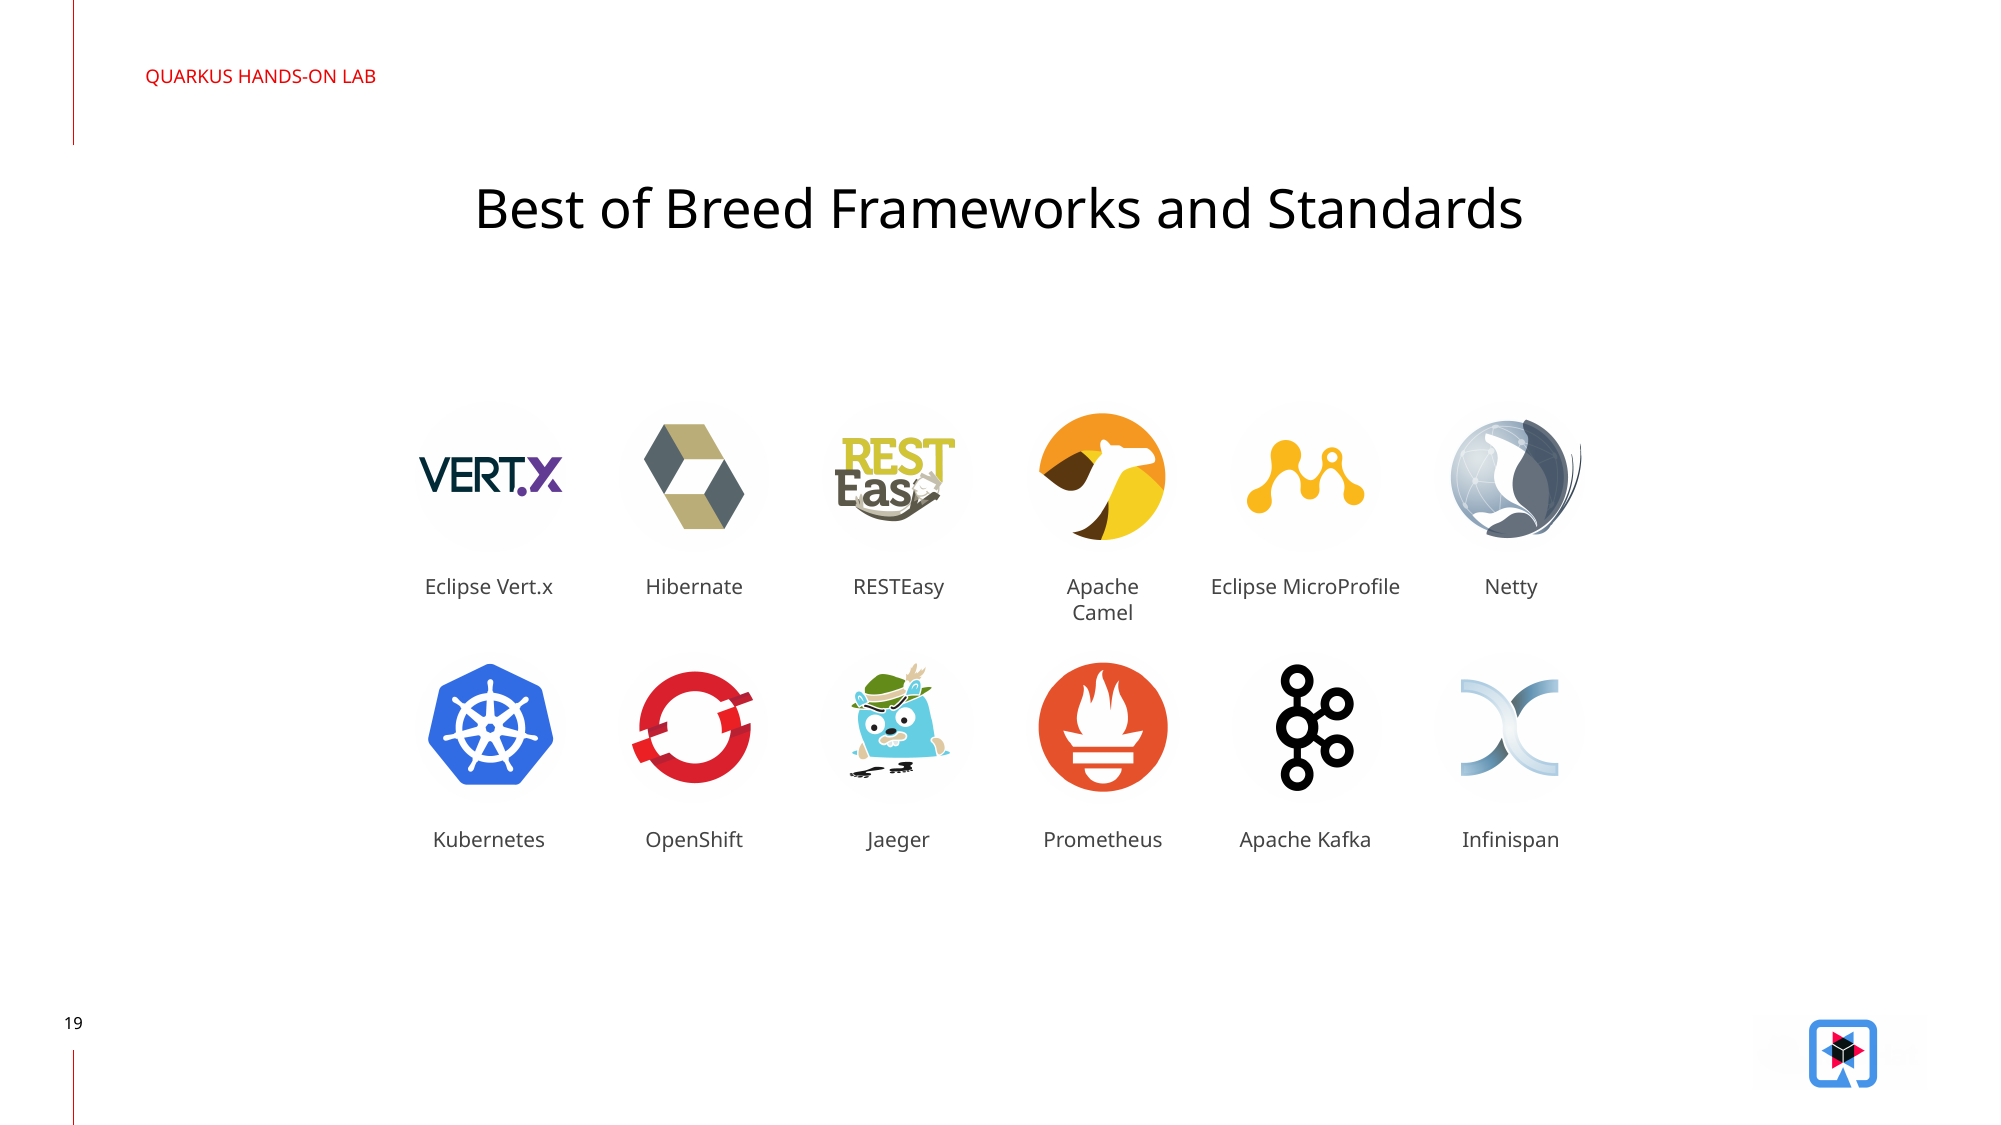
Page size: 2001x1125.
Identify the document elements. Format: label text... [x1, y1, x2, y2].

slide_number 19 [13, 1012, 134, 1036]
text_box RESTEasy [814, 565, 984, 620]
text_box Prometheus [1018, 819, 1188, 872]
text_box Hibernate [610, 565, 779, 620]
text_box Kubernetes [404, 815, 574, 872]
picture [814, 393, 981, 560]
picture [1223, 644, 1390, 811]
text_box Infinispan [1426, 811, 1596, 872]
picture [1018, 393, 1185, 560]
text_box Apache Kafka [1221, 816, 1390, 872]
picture [1753, 1015, 1927, 1091]
picture [407, 393, 574, 560]
subtitle QUARKUS HANDS-ON LAB [73, 9, 919, 143]
text_box Eclipse Vert.x [404, 565, 574, 620]
picture [1426, 644, 1593, 811]
picture [1018, 642, 1188, 812]
picture [610, 393, 777, 560]
title Best of Breed Frameworks and Standards [287, 155, 1713, 314]
picture [812, 642, 982, 812]
text_box Jaeger [814, 818, 984, 872]
picture [1222, 393, 1389, 560]
text_box Netty [1426, 561, 1596, 620]
picture [1426, 393, 1593, 560]
text_box OpenShift [610, 816, 779, 872]
picture [407, 644, 574, 811]
text_box Eclipse MicroProfile [1184, 559, 1426, 620]
text_box Apache Camel [1018, 567, 1184, 620]
picture [610, 644, 777, 811]
